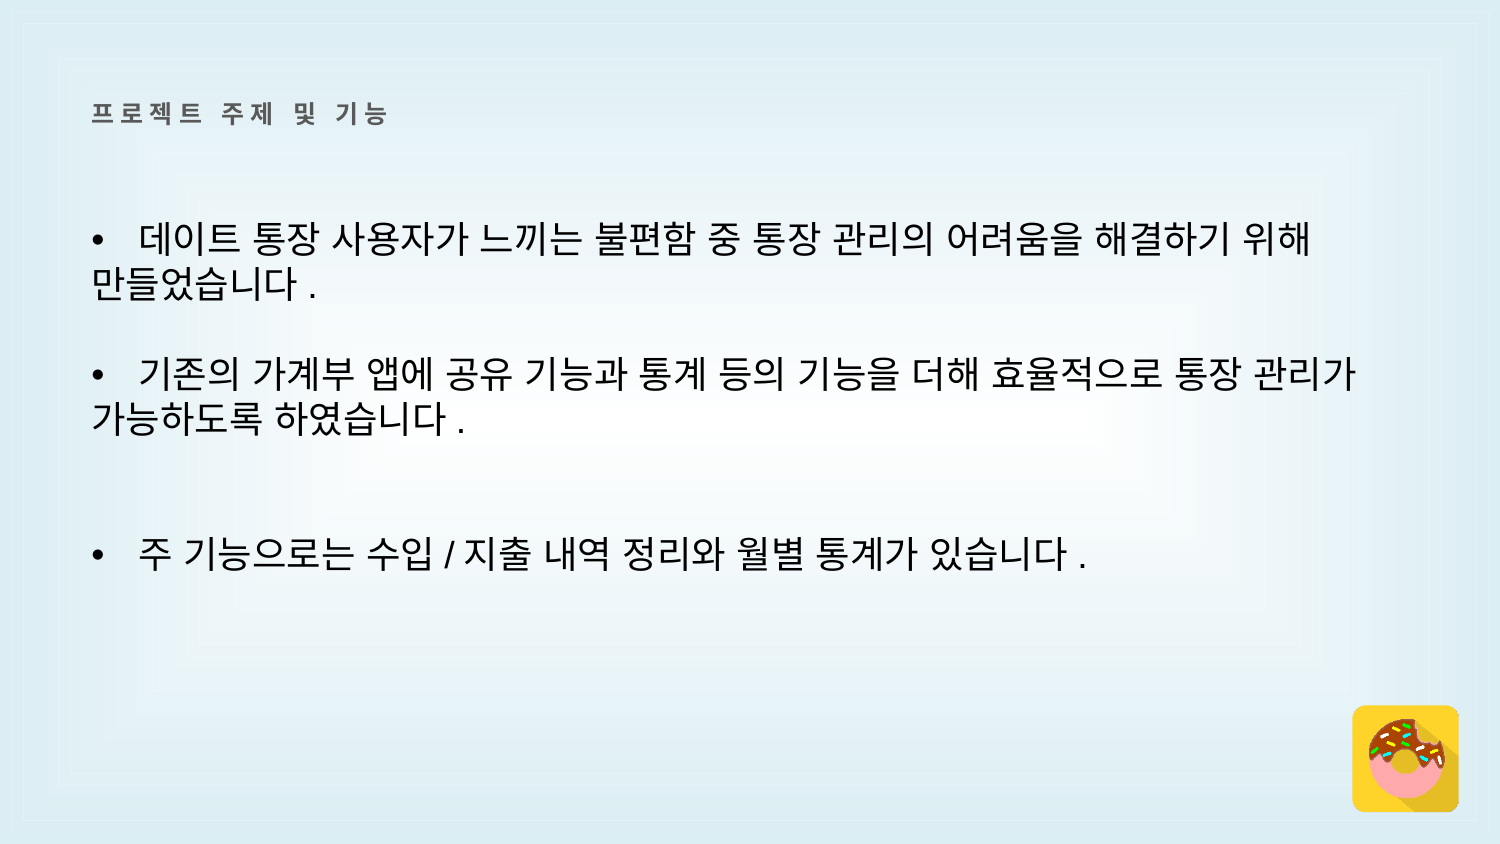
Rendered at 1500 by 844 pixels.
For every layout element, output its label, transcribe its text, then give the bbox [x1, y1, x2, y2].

picture [1352, 705, 1459, 813]
text_box 프로젝트 주제 및 기능 [76, 91, 680, 136]
text_box 데이트 통장 사용자가 느끼는 불편함 중 통장 관리의 어려움을 해결하기 위해 만들었습니다. 기존의 가계부 앱에 공유 기능과 통계 등의 기능을 더해 효율적으로 통장 관리가 가능하도록 하였습니다. 주 기능으로는 수입/지출 내역 정리와 월별 통계가 있습니다. [76, 209, 1459, 674]
